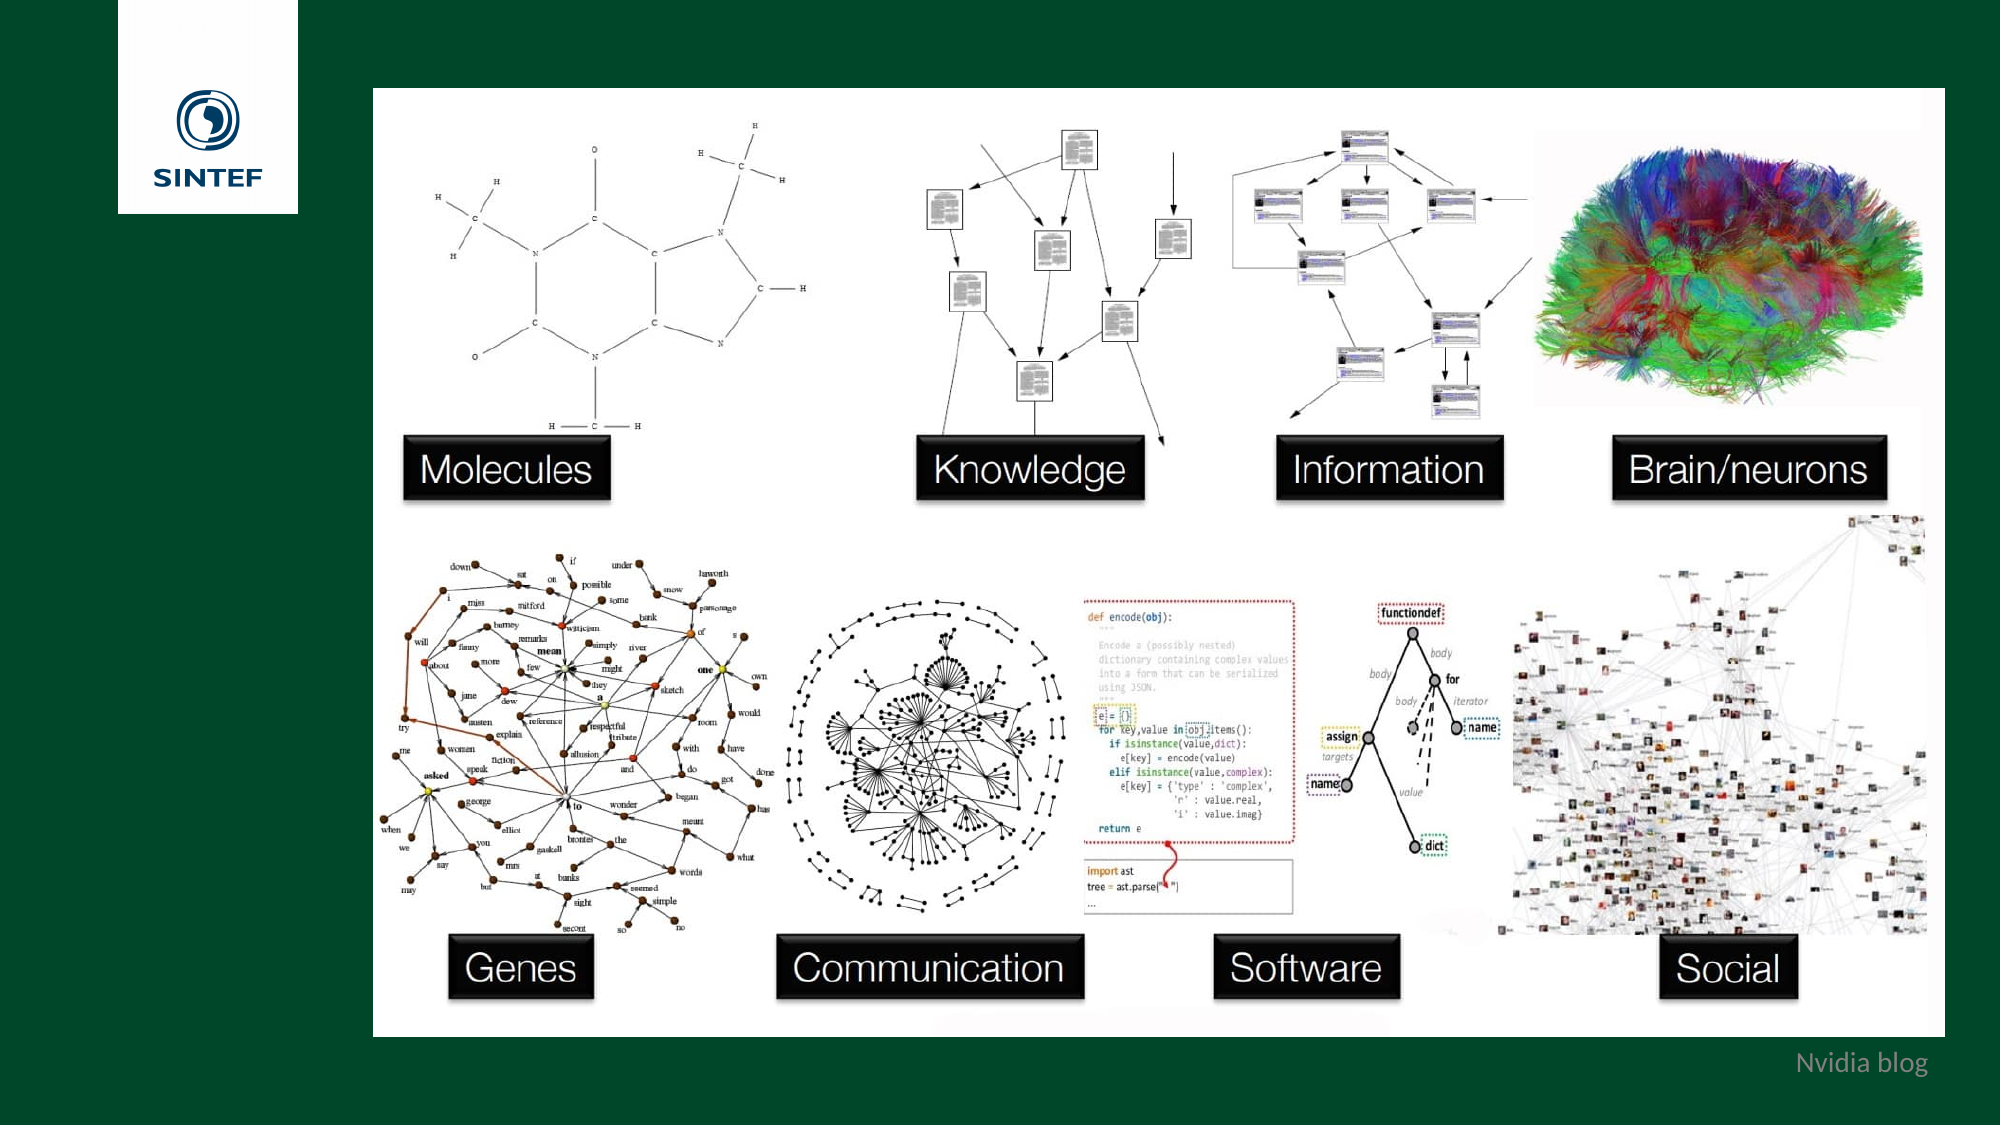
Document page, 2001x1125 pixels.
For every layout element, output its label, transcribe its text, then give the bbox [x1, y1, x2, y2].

picture [118, 0, 298, 214]
text_box Nvidia blog [1781, 1037, 1944, 1086]
picture [373, 88, 1945, 1037]
